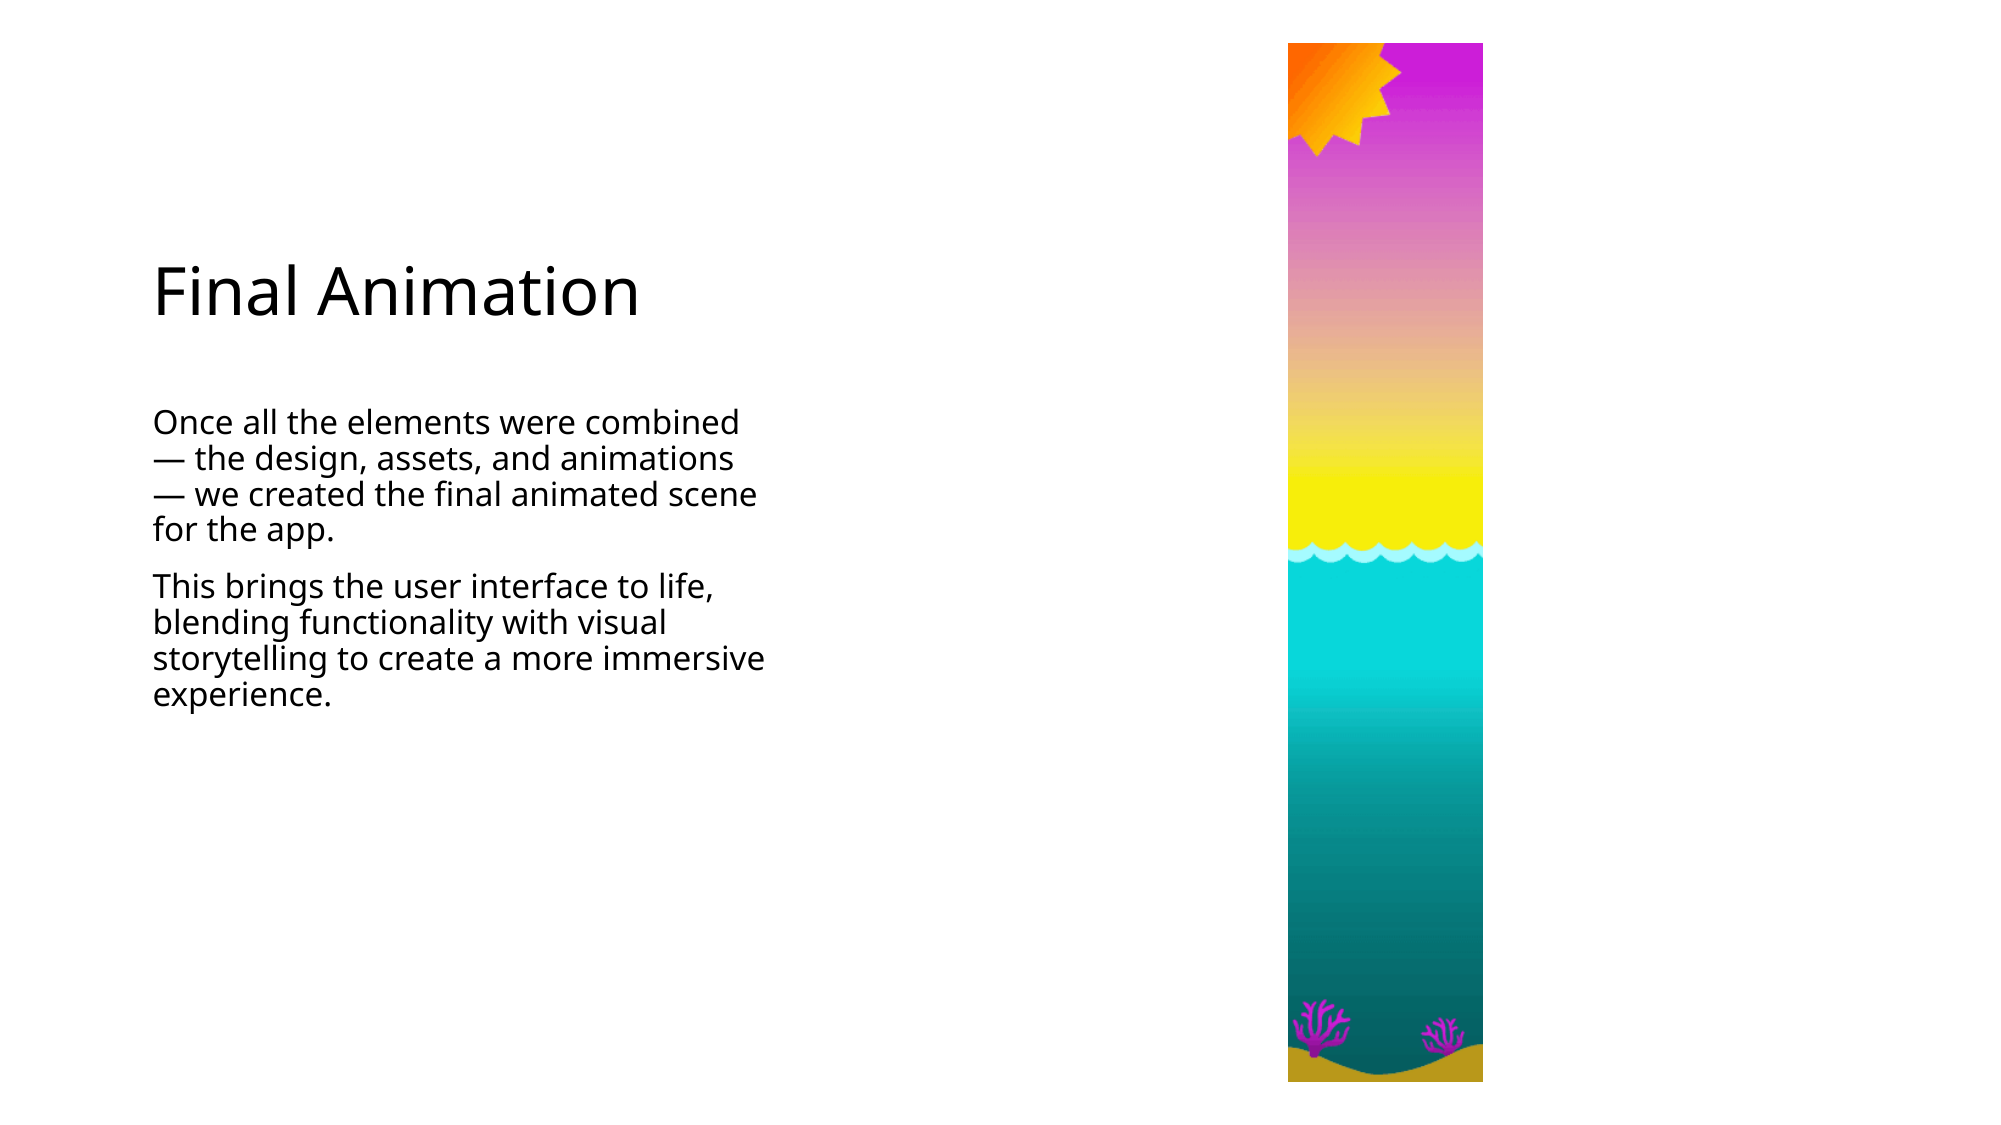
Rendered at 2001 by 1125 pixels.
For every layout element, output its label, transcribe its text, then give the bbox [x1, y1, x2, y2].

title Final Animation [137, 75, 783, 337]
list Once all the elements were combined — the design, assets, and animations — we created the final animated scene for the app. This brings the user interface to life, blending functionality with visual storytelling to create a more immersive experience. [137, 337, 783, 963]
picture [1287, 42, 1484, 1083]
